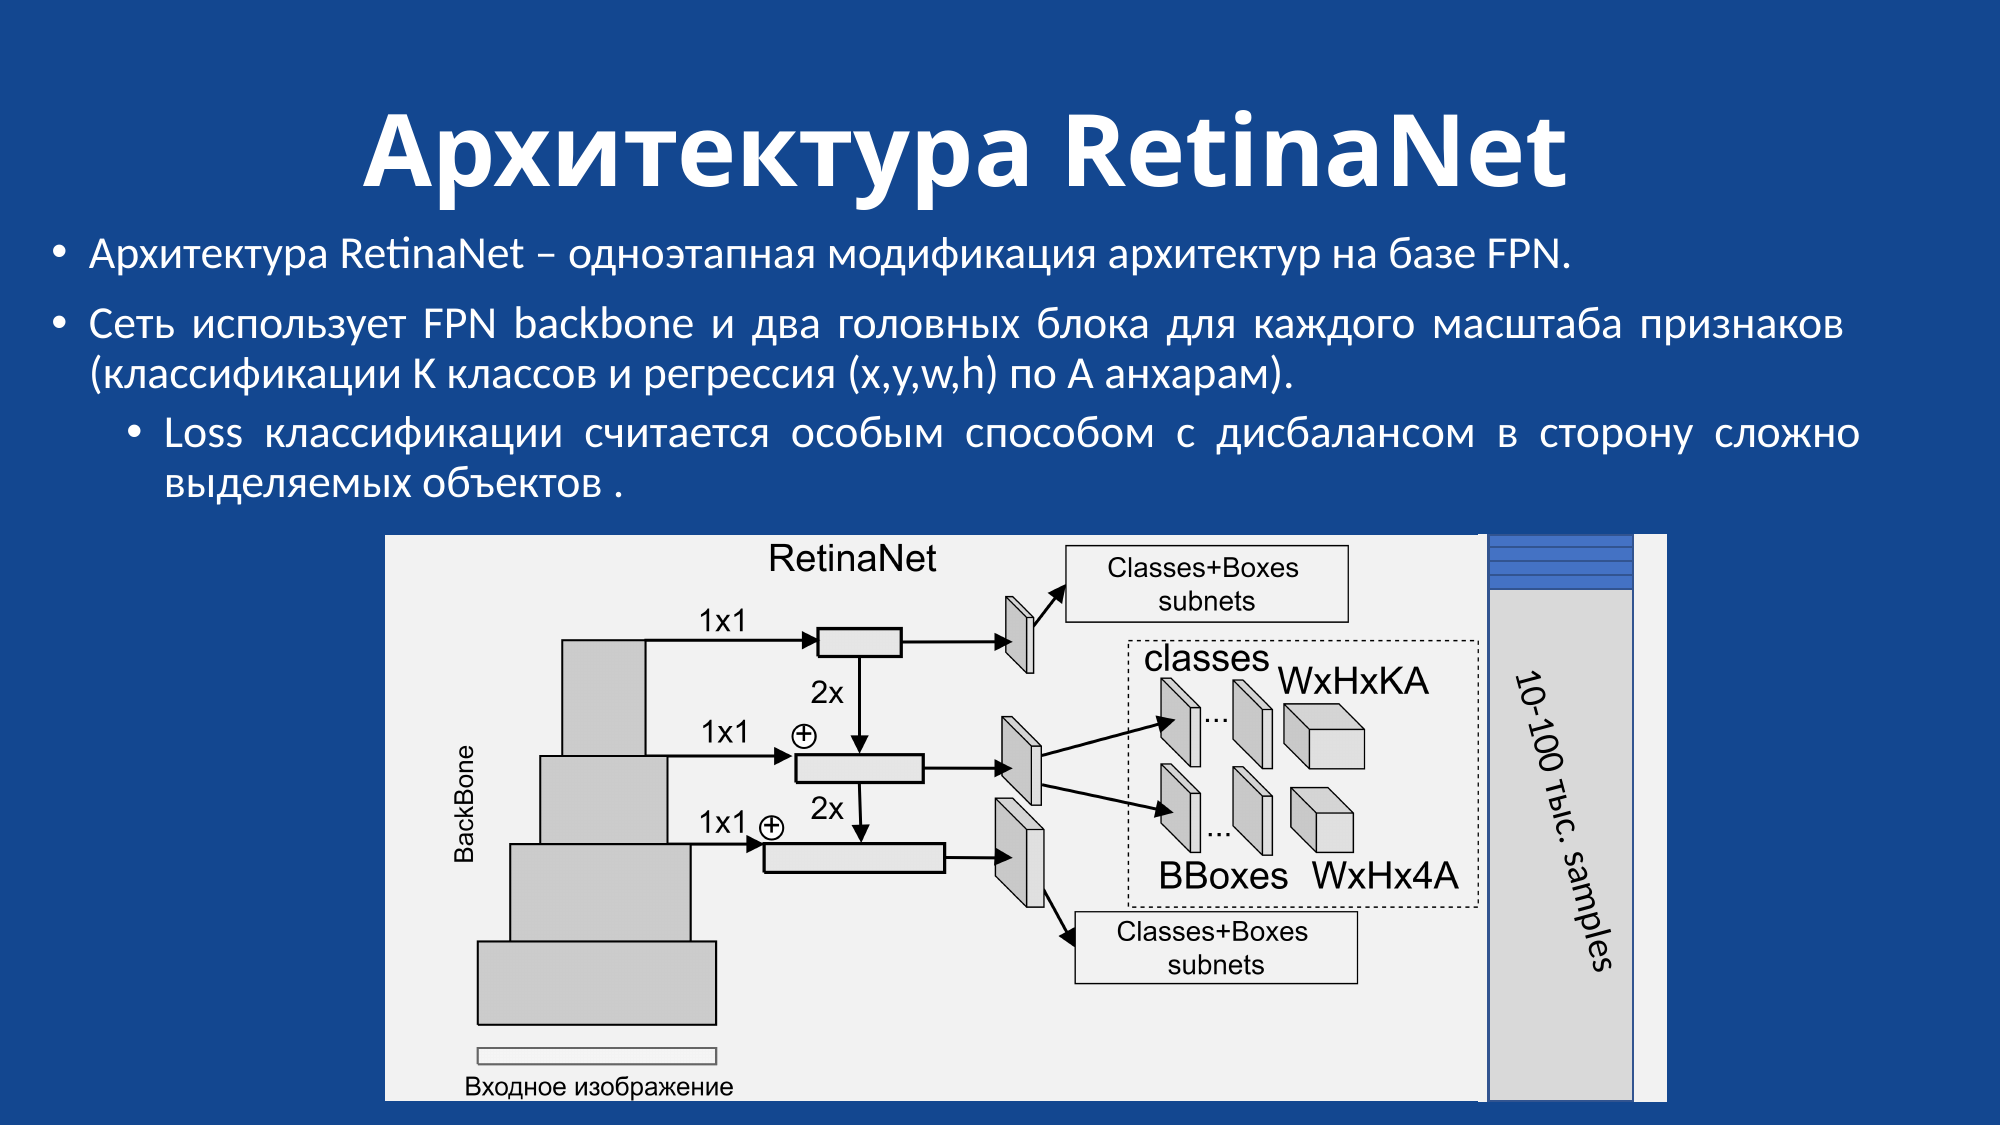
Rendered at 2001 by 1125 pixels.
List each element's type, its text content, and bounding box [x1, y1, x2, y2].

text_box [1634, 1066, 1667, 1102]
text_box 10-100 тыс. samples [1496, 646, 1643, 993]
title Архитектура RetinaNet [71, 59, 1863, 221]
text_box [1487, 590, 1634, 1102]
list Архитектура RetinaNet – одноэтапная модификация архитектур на базе FPN. Сеть использует FPN backbone и два головных блока для каждого масштаба признаков (классификации K классов и регрессия (x,y,w,h) по A анхарам). Loss классификации считается особым способом с дисбалансом в сторону сложно выделяемых объектов . [36, 221, 1878, 1066]
text_box [1487, 534, 1634, 546]
text_box [1487, 574, 1634, 590]
text_box [1487, 546, 1634, 560]
text_box [1479, 1066, 1487, 1102]
picture [385, 535, 1479, 1102]
text_box [1487, 560, 1634, 574]
